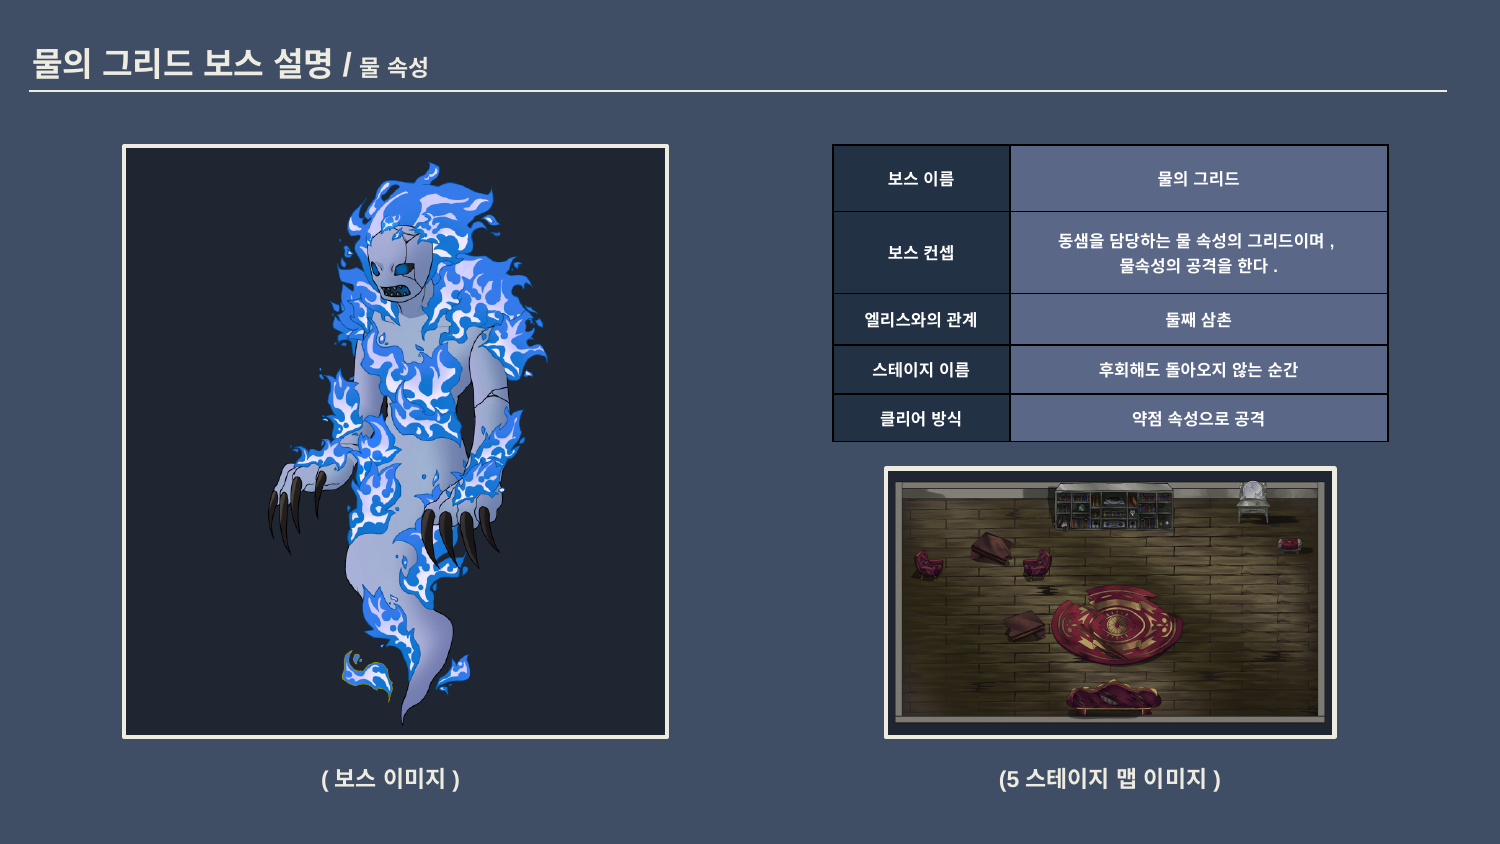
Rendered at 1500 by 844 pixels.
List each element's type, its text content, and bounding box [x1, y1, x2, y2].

text_box [122, 144, 242, 739]
table_cell 스테이지 이름 [834, 346, 1009, 393]
table_cell 동샘을 담당하는 물 속성의 그리드이며, 물속성의 공격을 한다. [1011, 212, 1387, 293]
picture [241, 146, 551, 738]
table_header 물의 그리드 [1011, 146, 1387, 211]
table_cell 클리어 방식 [834, 395, 1009, 441]
text_box (5스테이지 맵 이미지) [956, 757, 1264, 800]
text_box (보스 이미지) [237, 757, 544, 800]
text_box 물의 그리드 보스 설명/물 속성 [17, 35, 680, 91]
table_header 보스 이름 [834, 146, 1009, 211]
picture [876, 465, 1344, 740]
table_cell 후회해도 돌아오지 않는 순간 [1011, 346, 1387, 393]
table_cell 둘째 삼촌 [1011, 294, 1387, 344]
table_cell 엘리스와의 관계 [834, 294, 1009, 344]
text_box [548, 144, 669, 739]
table_cell 보스 컨셉 [834, 212, 1009, 293]
table_cell 약점 속성으로 공격 [1011, 395, 1387, 441]
